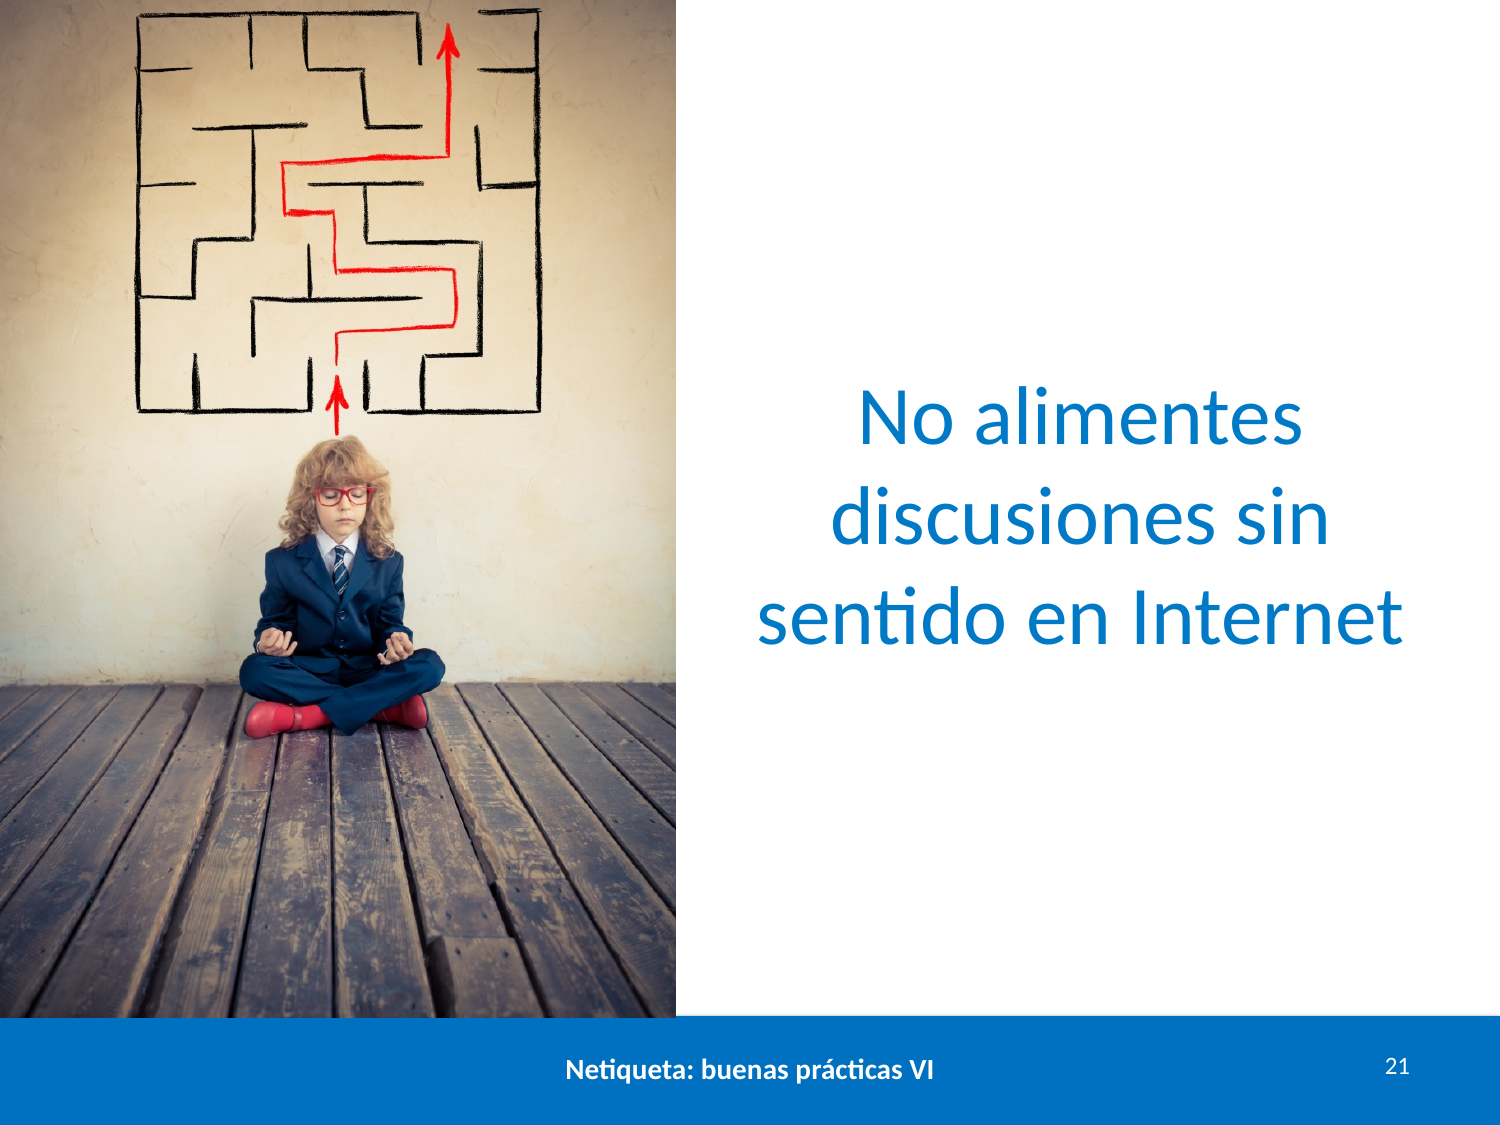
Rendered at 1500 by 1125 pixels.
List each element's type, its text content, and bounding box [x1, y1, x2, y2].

footer Netiqueta: buenas prácticas VI [289, 1042, 1211, 1103]
text_box No alimentes discusiones sin sentido en Internet [726, 243, 1436, 669]
picture [0, 0, 676, 1018]
slide_number 21 [1211, 1042, 1425, 1103]
